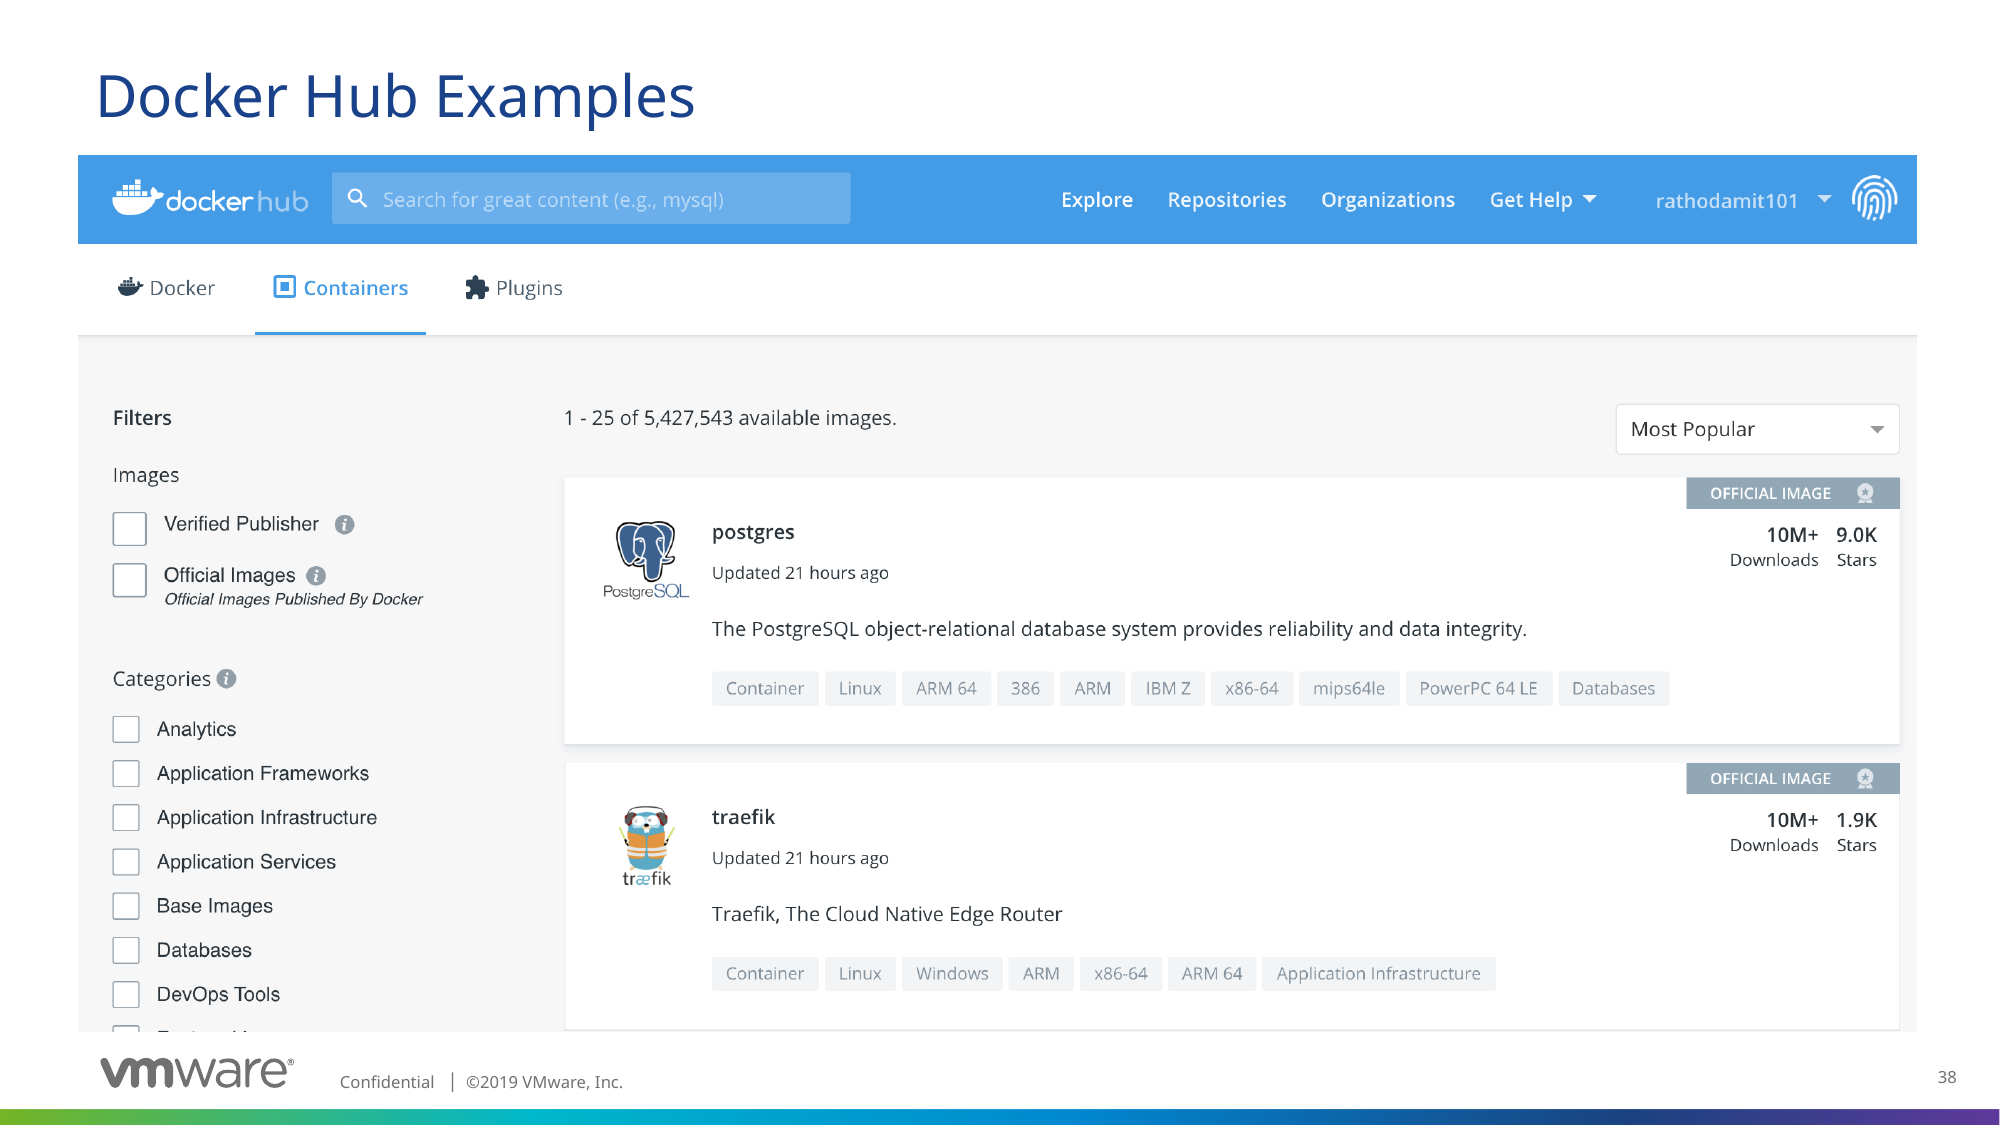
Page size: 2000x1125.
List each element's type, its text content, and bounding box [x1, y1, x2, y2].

title Docker Hub Examples [95, 67, 1900, 131]
picture [78, 155, 1917, 1032]
picture [0, 1109, 719, 1125]
picture [1075, 1109, 2000, 1125]
